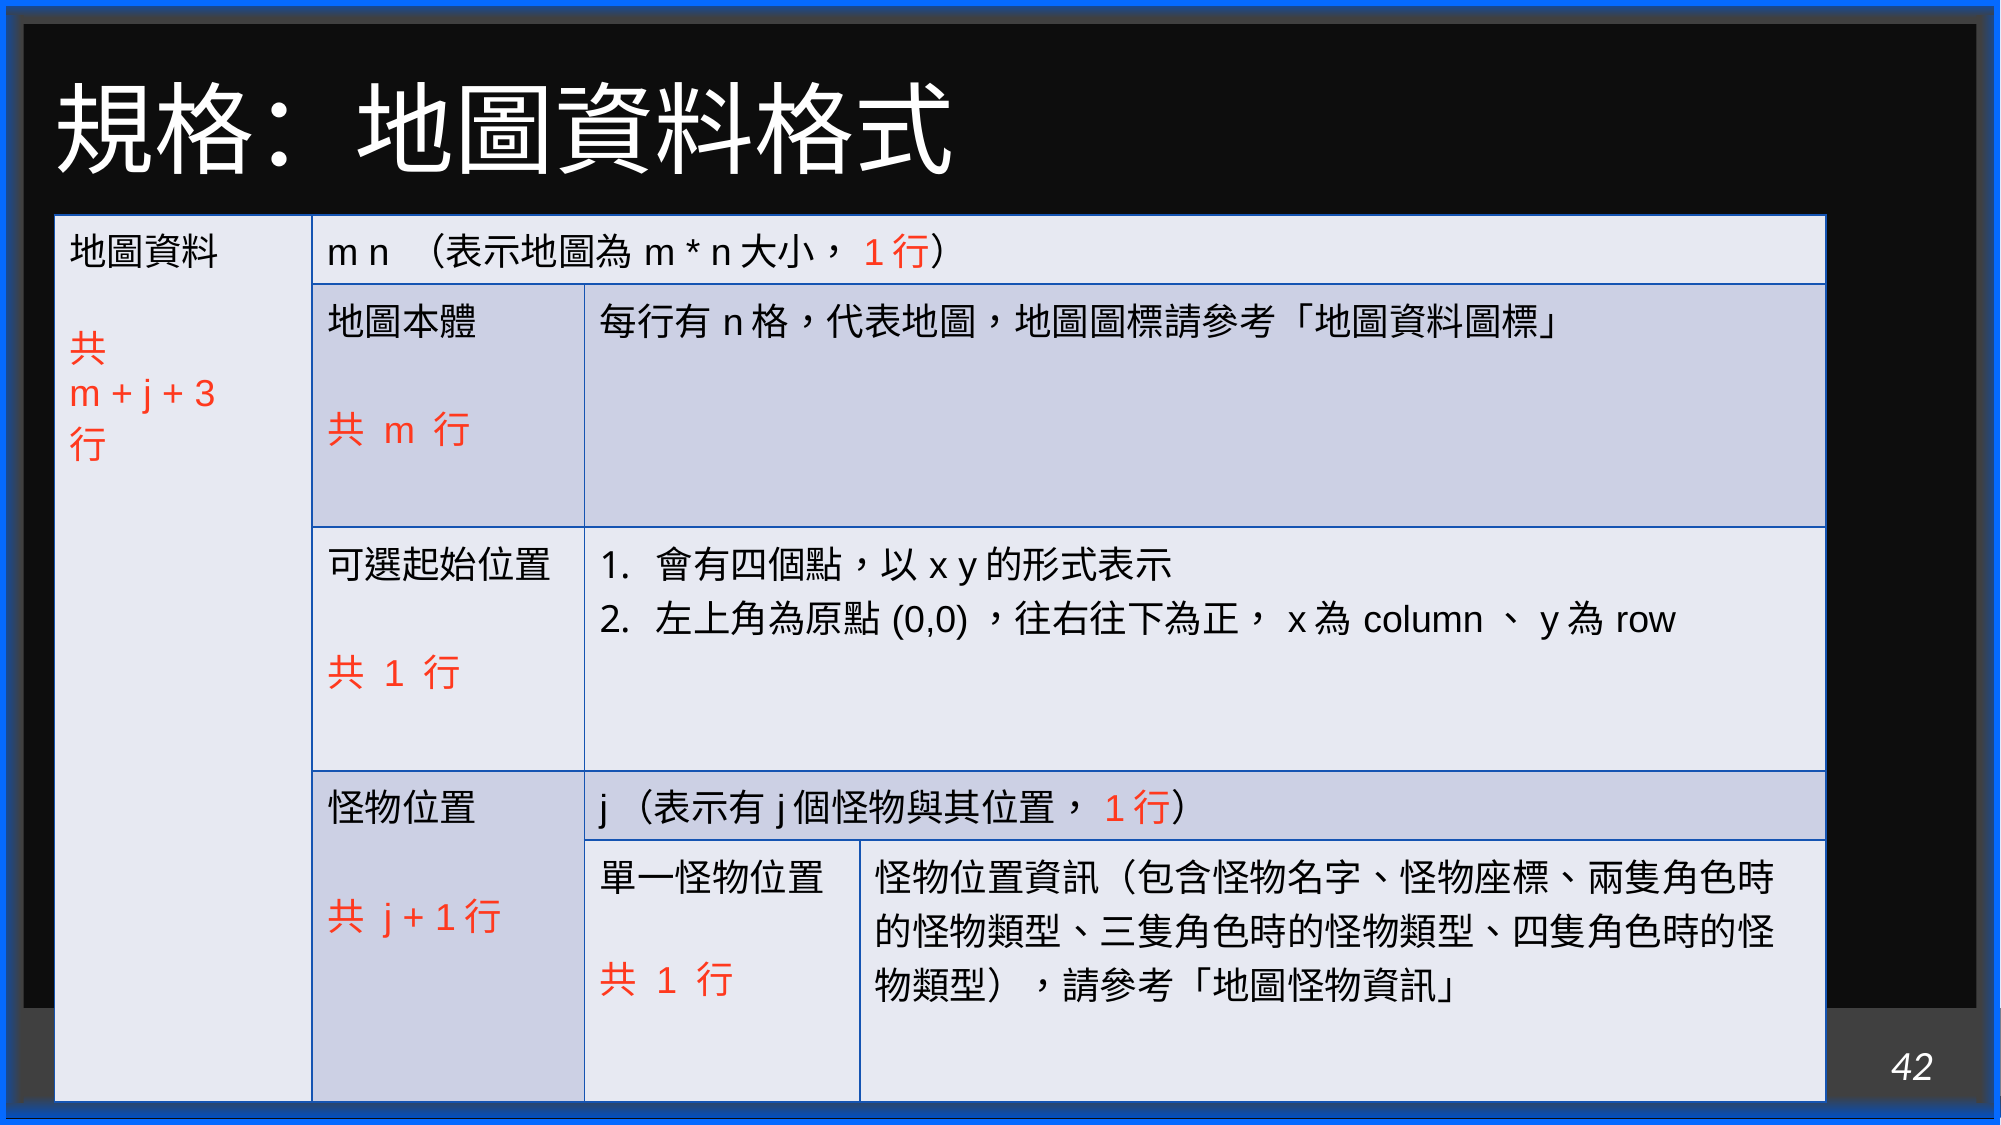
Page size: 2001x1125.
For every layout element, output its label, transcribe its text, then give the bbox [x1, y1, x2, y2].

table_cell 每行有n格，代表地圖，地圖圖標請參考「地圖資料圖標」 [585, 285, 1825, 526]
title 規格：地圖資料格式 [54, 52, 1915, 215]
table_cell 會有四個點，以x y的形式表示 左上角為原點(0,0)，往右往下為正，x為column、y為row [585, 528, 1825, 770]
table_header m n （表示地圖為m * n大小，1行） [313, 216, 1825, 283]
table_cell 怪物位置 共 j + 1行 [313, 772, 584, 1101]
table_cell j（表示有j個怪物與其位置，1行） [585, 772, 1825, 839]
table_cell 地圖本體 共 m 行 [313, 285, 584, 526]
table_header 地圖資料 共 m + j + 3 行 [55, 216, 311, 1101]
table_cell 可選起始位置 共 1 行 [313, 528, 584, 770]
table_cell 怪物位置資訊（包含怪物名字、怪物座標、兩隻角色時的怪物類型、三隻角色時的怪物類型、四隻角色時的怪物類型），請參考「地圖怪物資訊」 [861, 841, 1825, 1101]
table_cell 單一怪物位置 共 1 行 [585, 841, 859, 1101]
